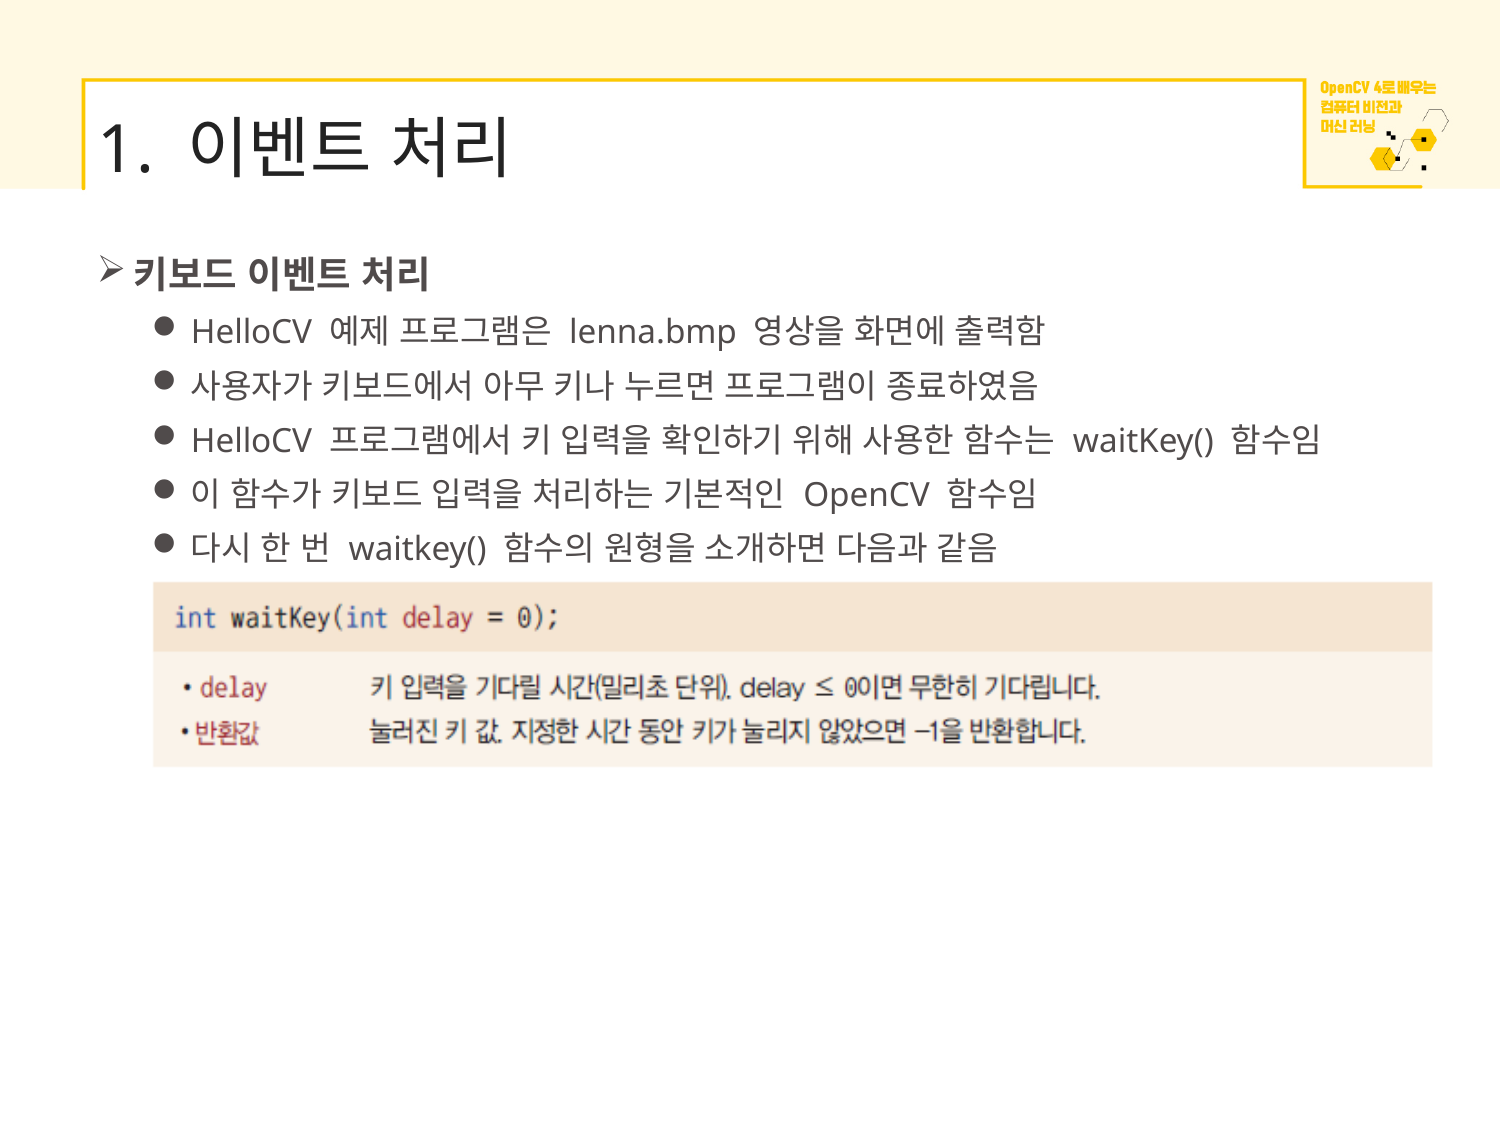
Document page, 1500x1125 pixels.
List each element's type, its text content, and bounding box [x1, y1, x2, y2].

list 키보드 이벤트 처리 HelloCV 예제 프로그램은 lenna.bmp 영상을 화면에 출력함 사용자가 키보드에서 아무 키나 누르면 프로그램이 종료하였음 HelloCV 프로그램에서 키 입력을 확인하기 위해 사용한 함수는 waitKey() 함수임 이 함수가 키보드 입력을 처리하는 기본적인 OpenCV 함수임 다시 한 번 waitkey() 함수의 원형을 소개하면 다음과 같음 [81, 239, 1412, 1054]
picture [0, 0, 1500, 1125]
title 1. 이벤트 처리 [82, 61, 1413, 193]
